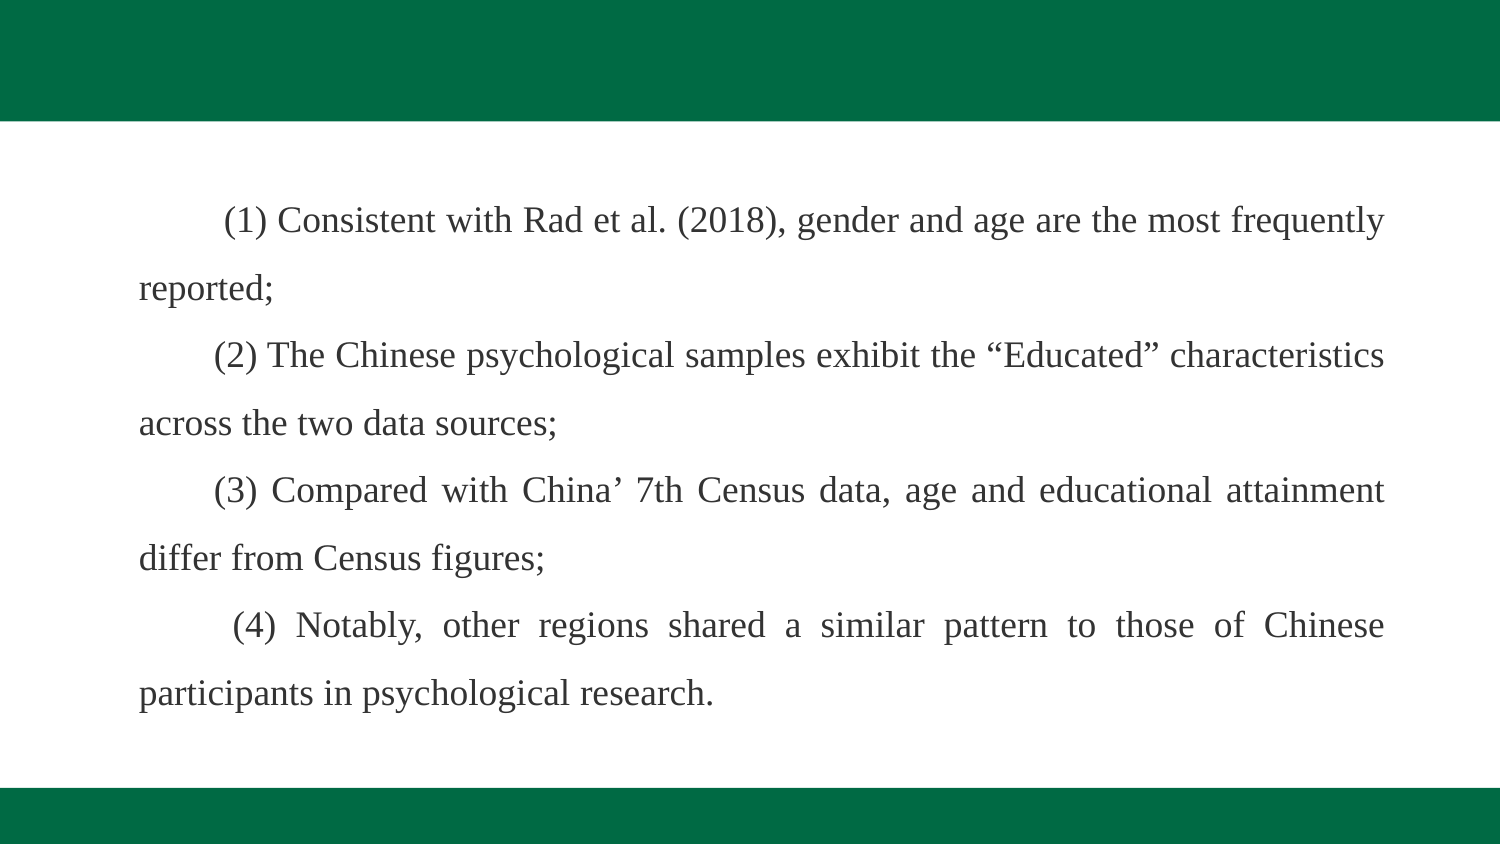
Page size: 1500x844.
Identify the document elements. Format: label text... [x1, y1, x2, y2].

text_box [0, 786, 1500, 844]
text_box [0, 0, 1500, 124]
text_box (1) Consistent with Rad et al. (2018), gender and age are the most frequently reported; (2) The Chinese psychological samples exhibit the “Educated” characteristics across the two data sources; (3) Compared with China’ 7th Census data, age and educational attainment differ from Census figures; (4) Notably, other regions shared a similar pattern to those of Chinese participants in psychological research. [123, 165, 1402, 721]
